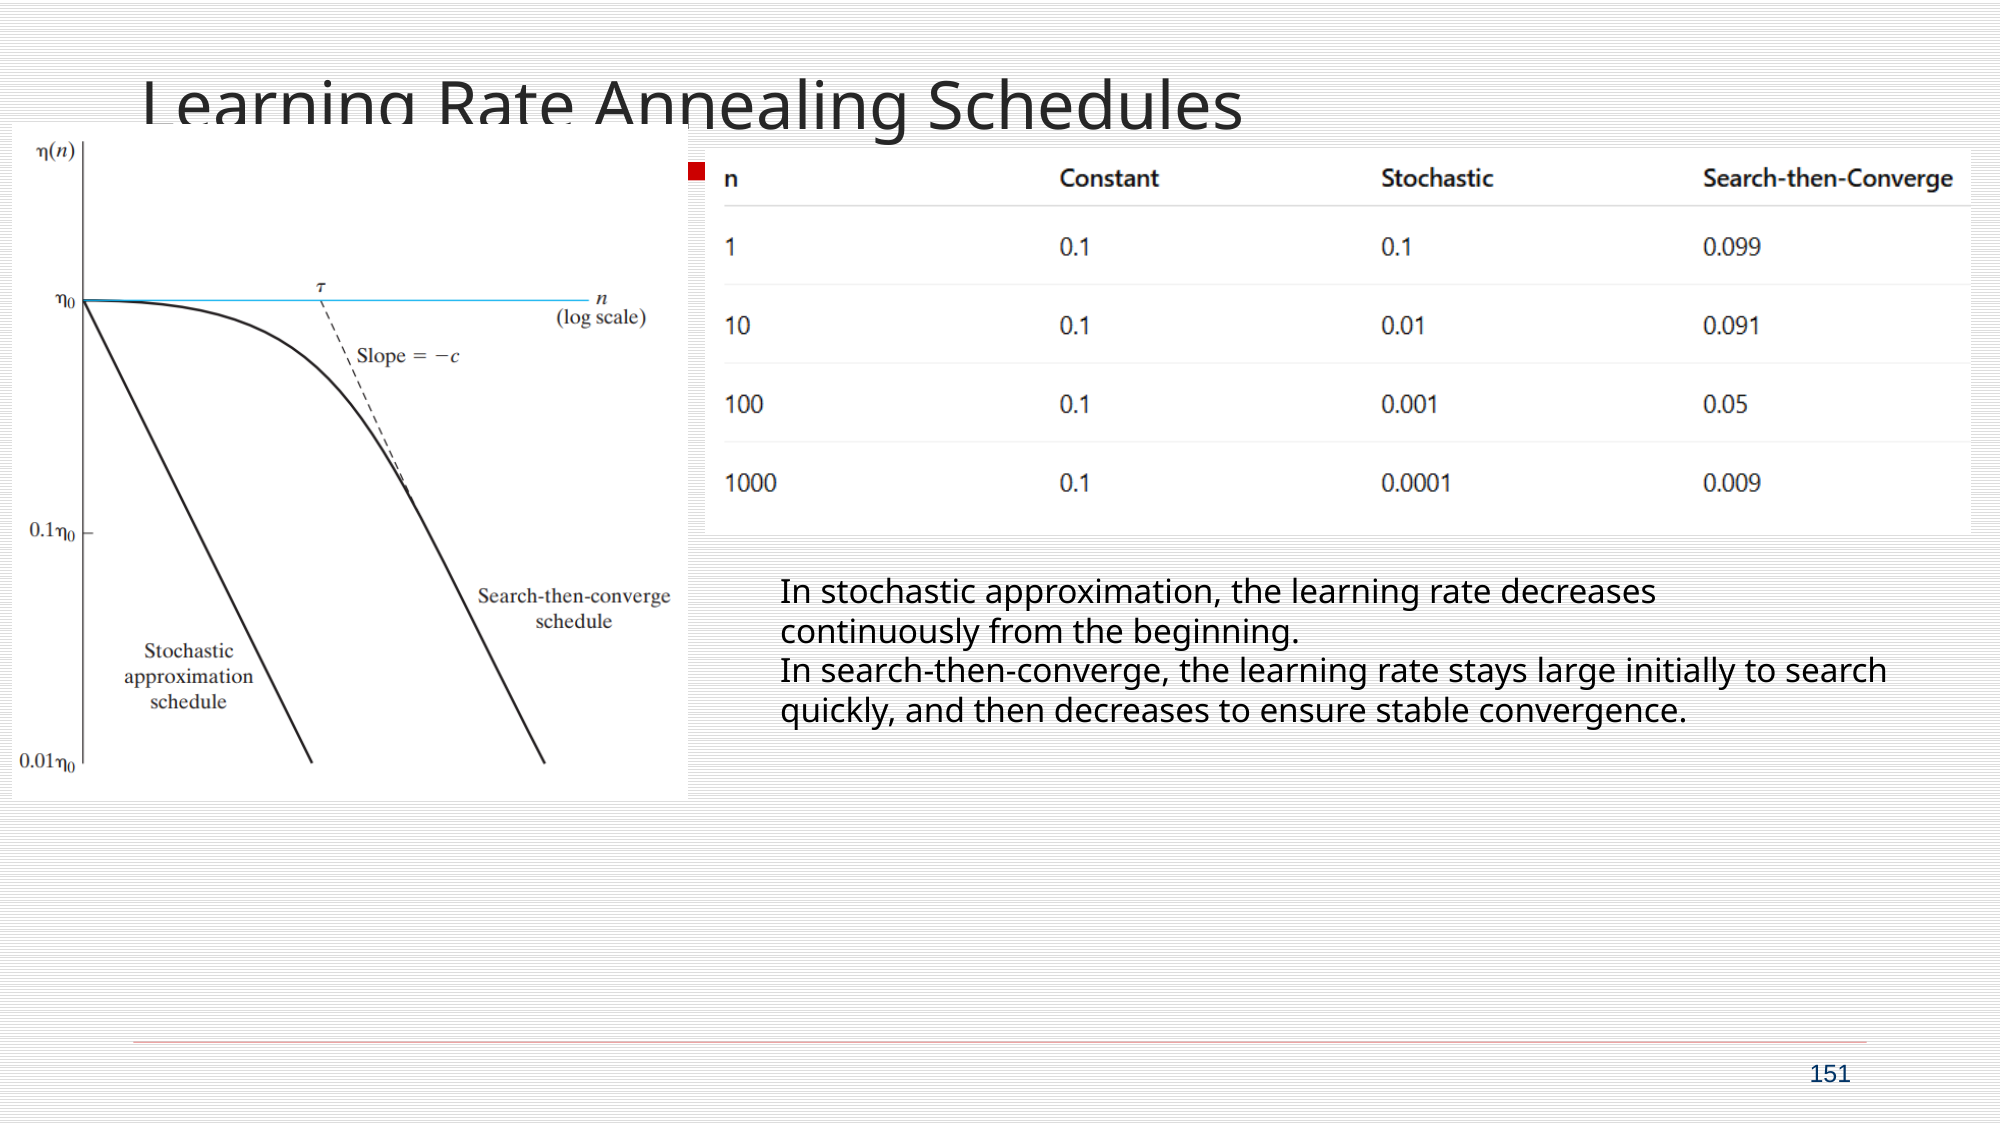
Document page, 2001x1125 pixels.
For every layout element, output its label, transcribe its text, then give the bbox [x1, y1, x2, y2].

title Learning Rate Annealing Schedules [125, 24, 1876, 150]
slide_number 151 [1433, 1049, 1867, 1103]
picture [704, 149, 1971, 534]
text_box In stochastic approximation, the learning rate decreases continuously from the beginning. In search-then-converge, the learning rate stays large initially to search quickly, and then decreases to ensure stable convergence. [765, 562, 1914, 737]
picture [12, 124, 688, 800]
